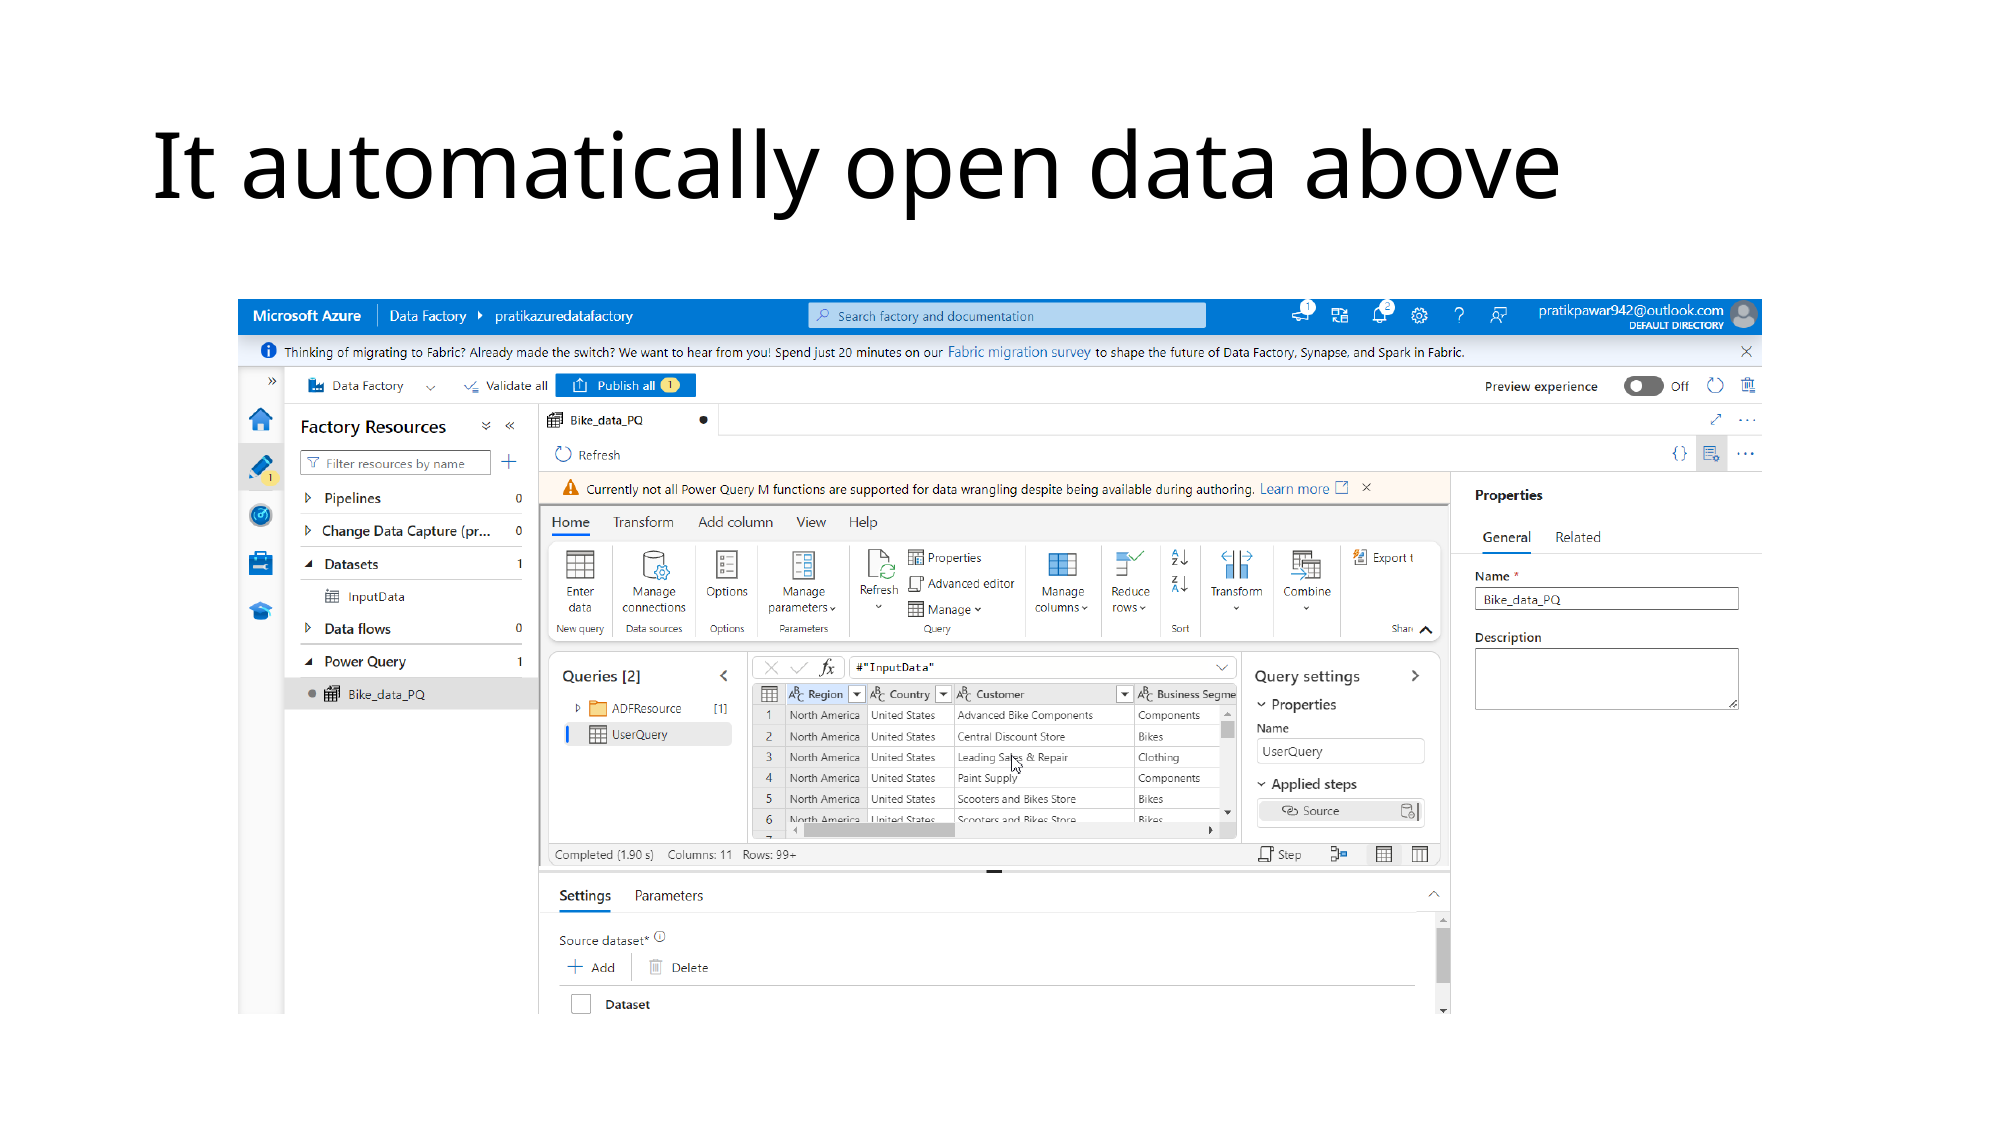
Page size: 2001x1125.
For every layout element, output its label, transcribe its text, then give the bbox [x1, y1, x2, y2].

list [238, 299, 1762, 1014]
title It automatically open data above [137, 59, 1863, 278]
